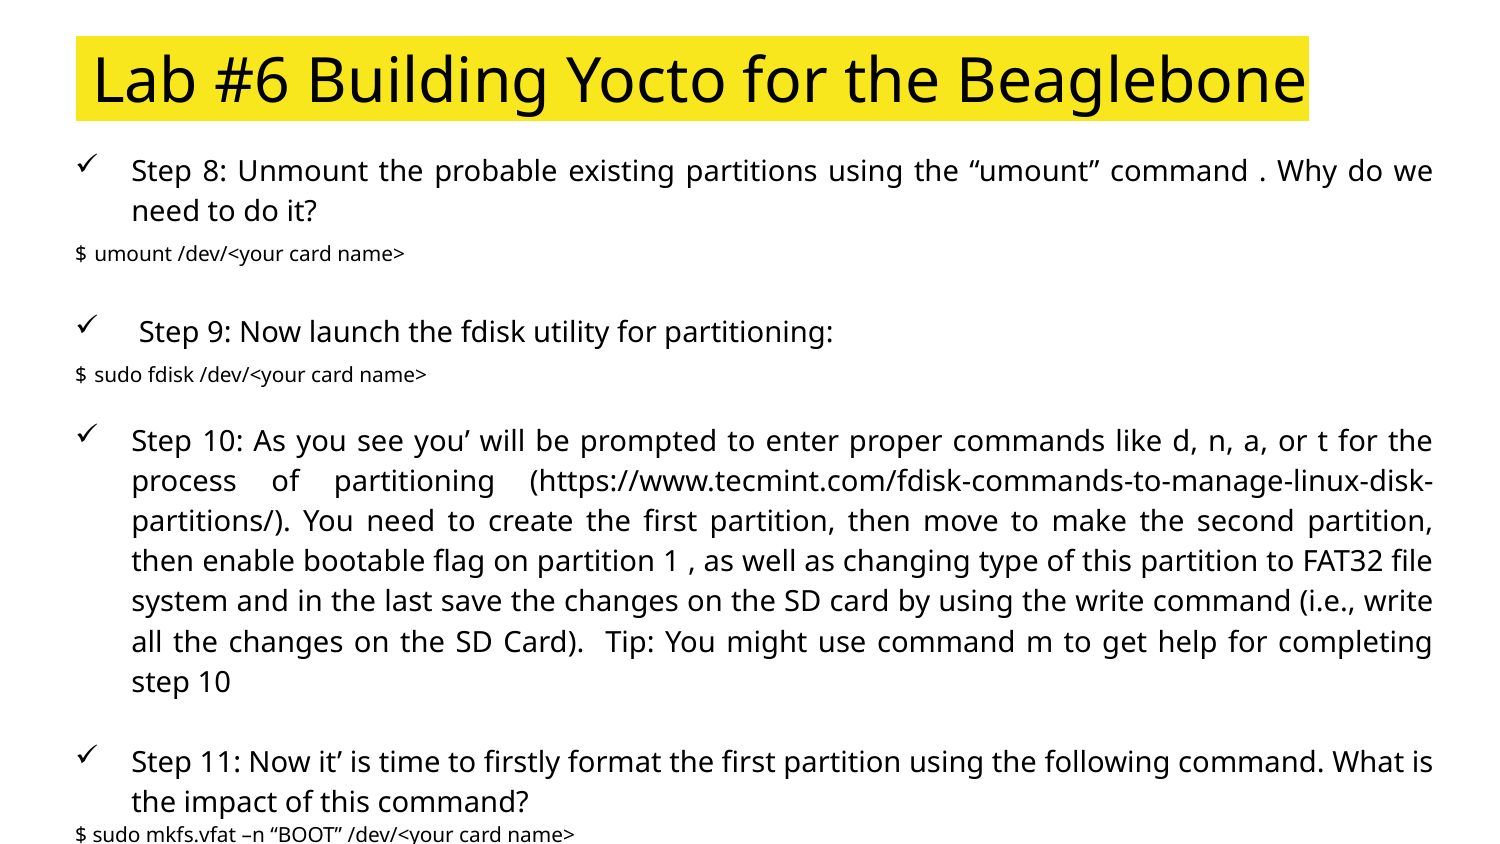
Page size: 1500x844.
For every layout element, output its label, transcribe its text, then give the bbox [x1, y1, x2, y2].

list Step 8: Unmount the probable existing partitions using the “umount” command . Why do we need to do it? $ umount /dev/<your card name> Step 9: Now launch the fdisk utility for partitioning: $ sudo fdisk /dev/<your card name> Step 10: As you see you’ will be prompted to enter proper commands like d, n, a, or t for the process of partitioning (https://www.tecmint.com/fdisk-commands-to-manage-linux-disk-partitions/). You need to create the first partition, then move to make the second partition, then enable bootable flag on partition 1 , as well as changing type of this partition to FAT32 file system and in the last save the changes on the SD card by using the write command (i.e., write all the changes on the SD Card). Tip: You might use command m to get help for completing step 10 Step 11: Now it’ is time to firstly format the first partition using the following command. What is the impact of this command? $ sudo mkfs.vfat –n “BOOT” /dev/<your card name> [41, 132, 1450, 833]
title Lab #6 Building Yocto for the Beaglebone [60, 25, 1459, 120]
